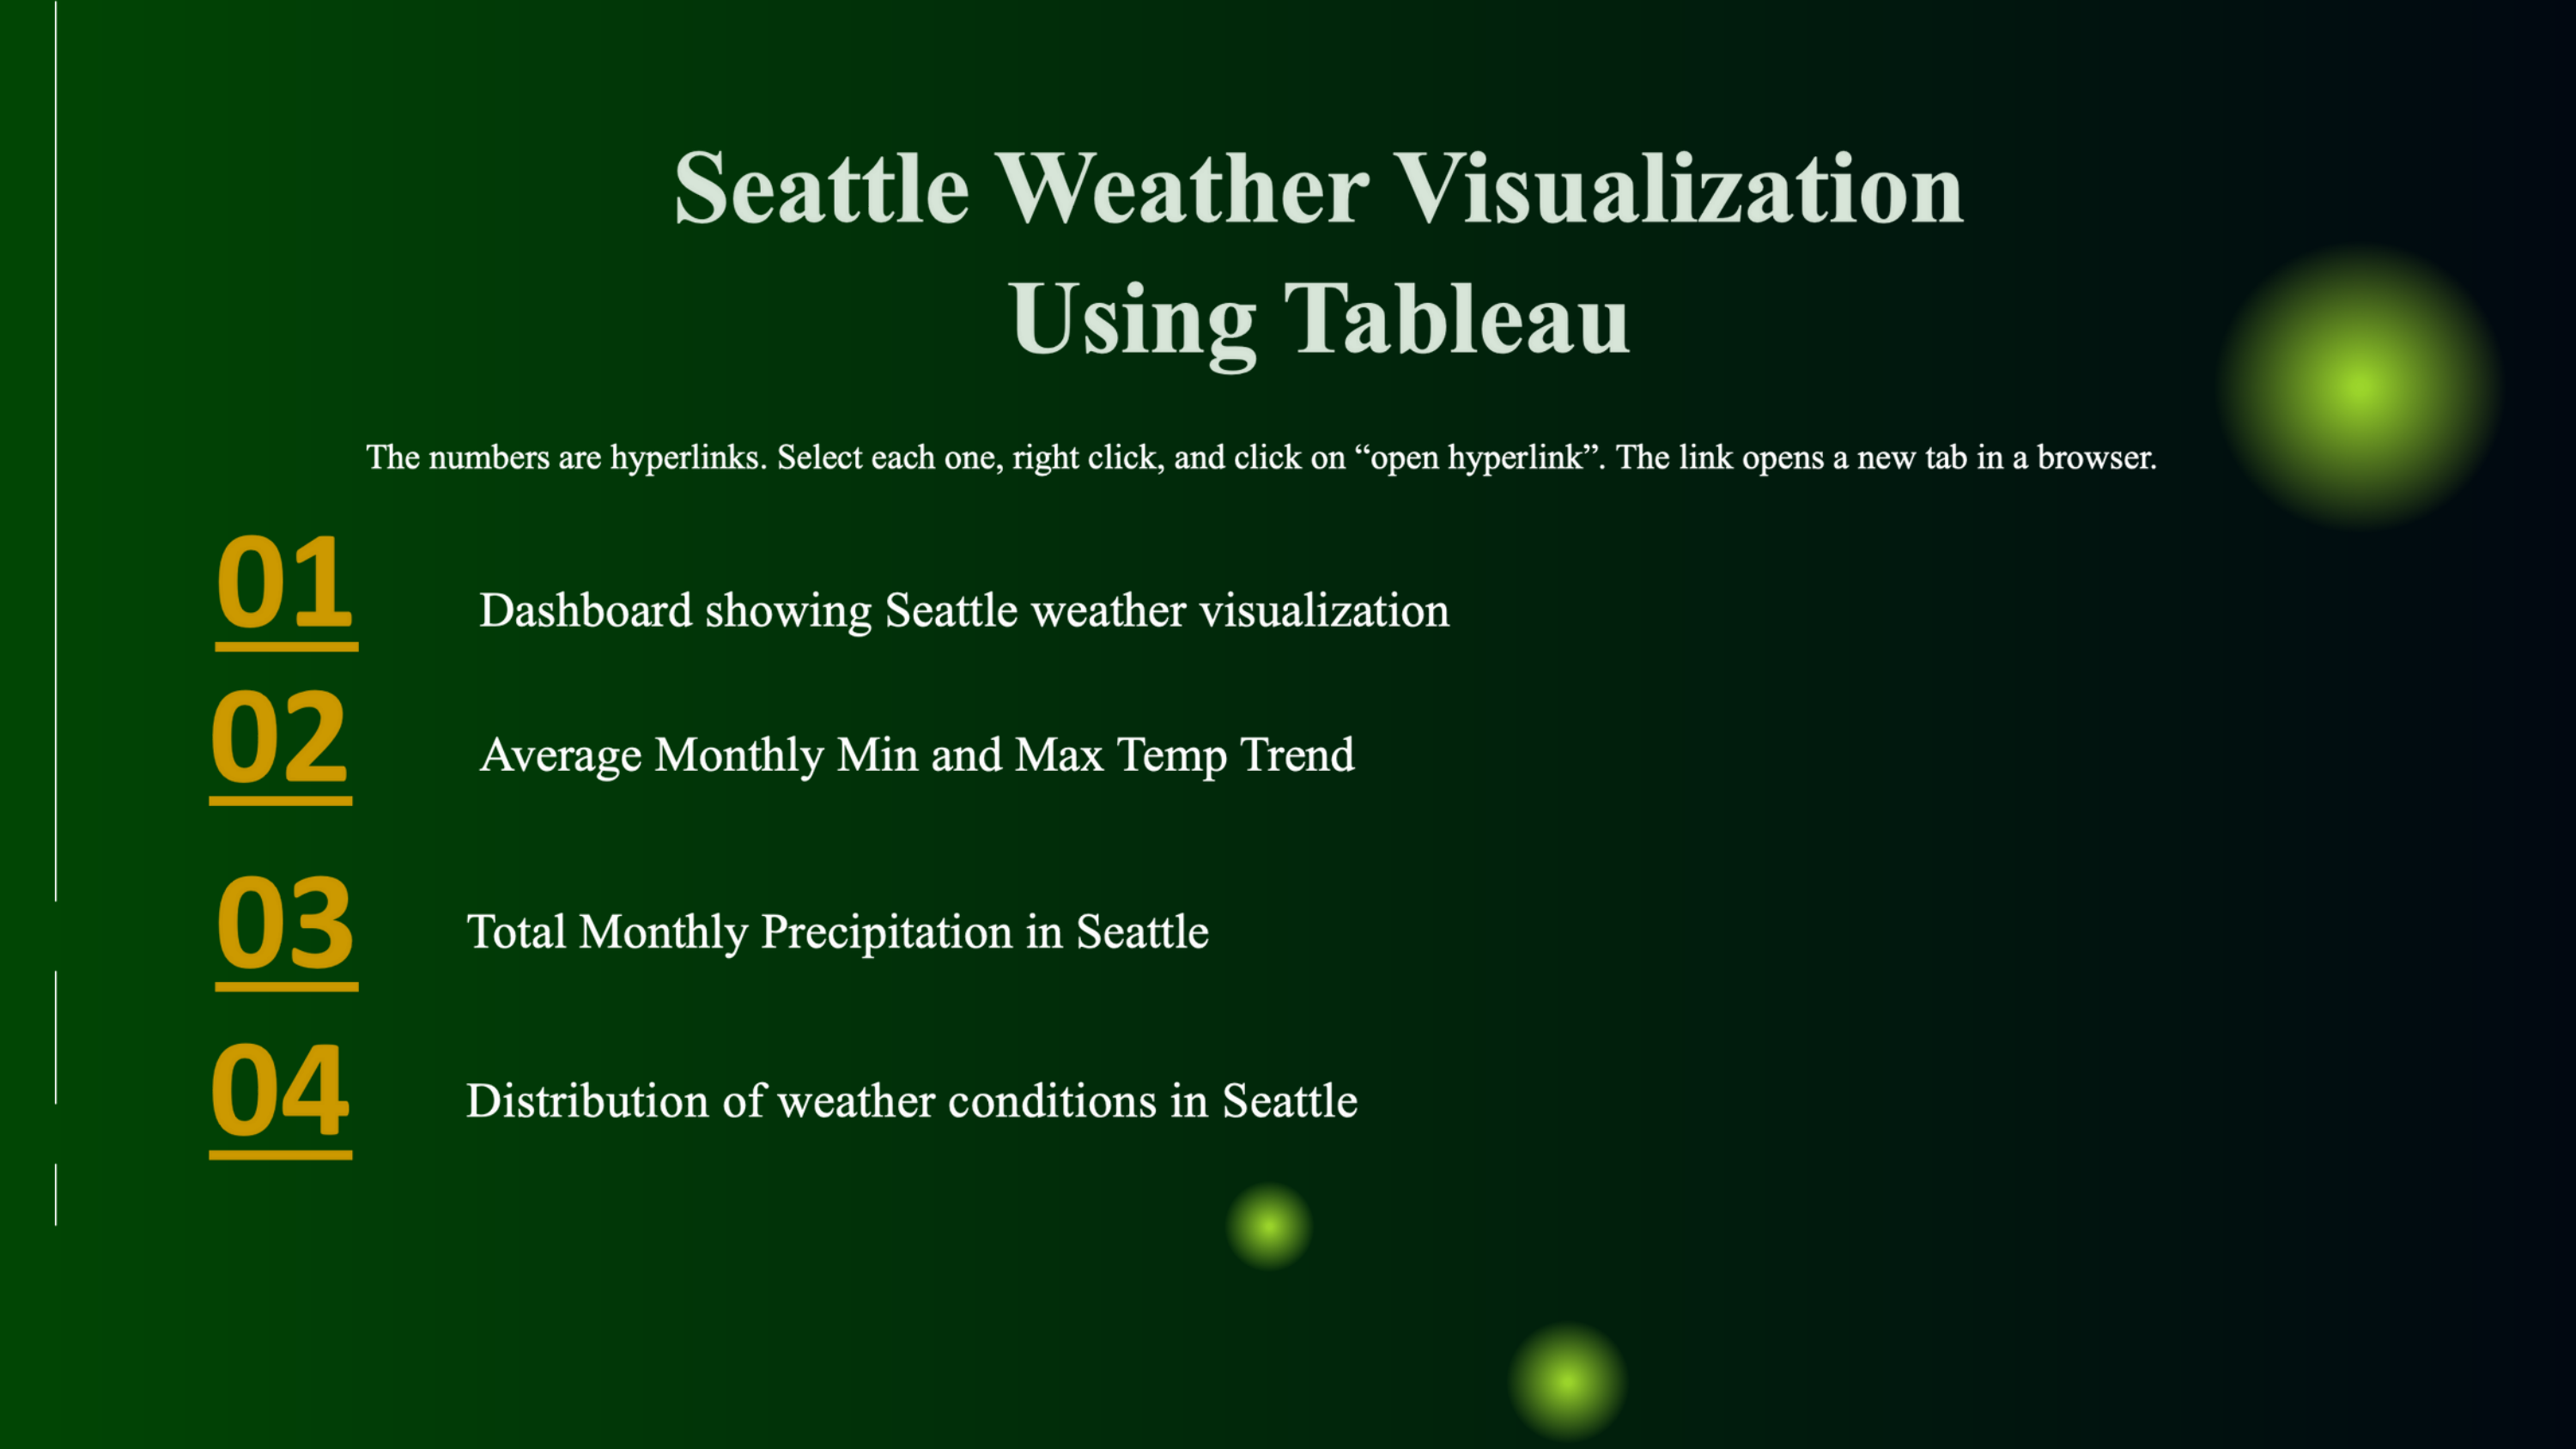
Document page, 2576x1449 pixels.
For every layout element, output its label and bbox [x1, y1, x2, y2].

text_box [54, 0, 2522, 1449]
